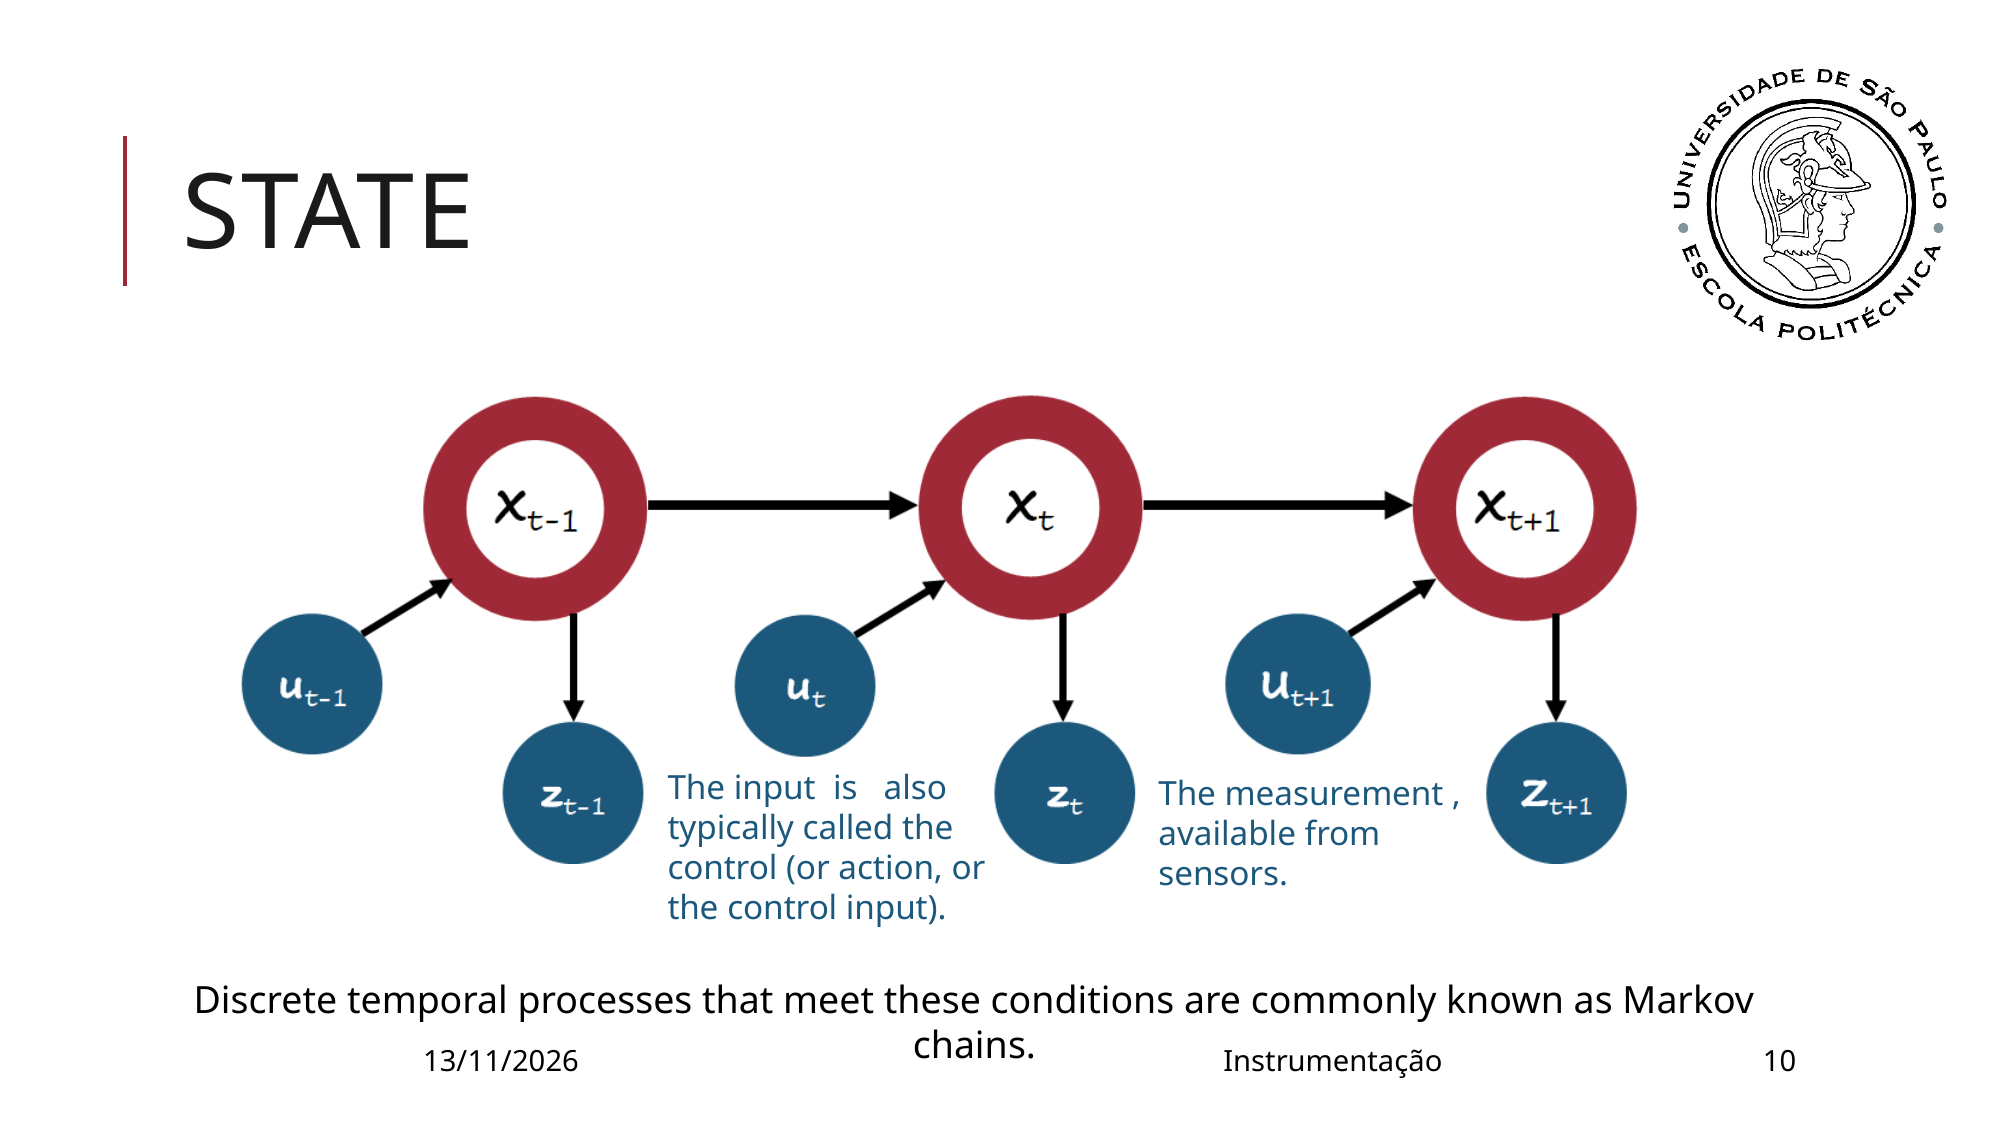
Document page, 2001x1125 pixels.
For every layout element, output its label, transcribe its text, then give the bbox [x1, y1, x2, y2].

picture [1638, 48, 1984, 359]
text_box Discrete temporal processes that meet these conditions are commonly known as Markov chains. [167, 968, 1781, 1074]
picture [224, 380, 1640, 865]
title STATE [168, 96, 1639, 342]
